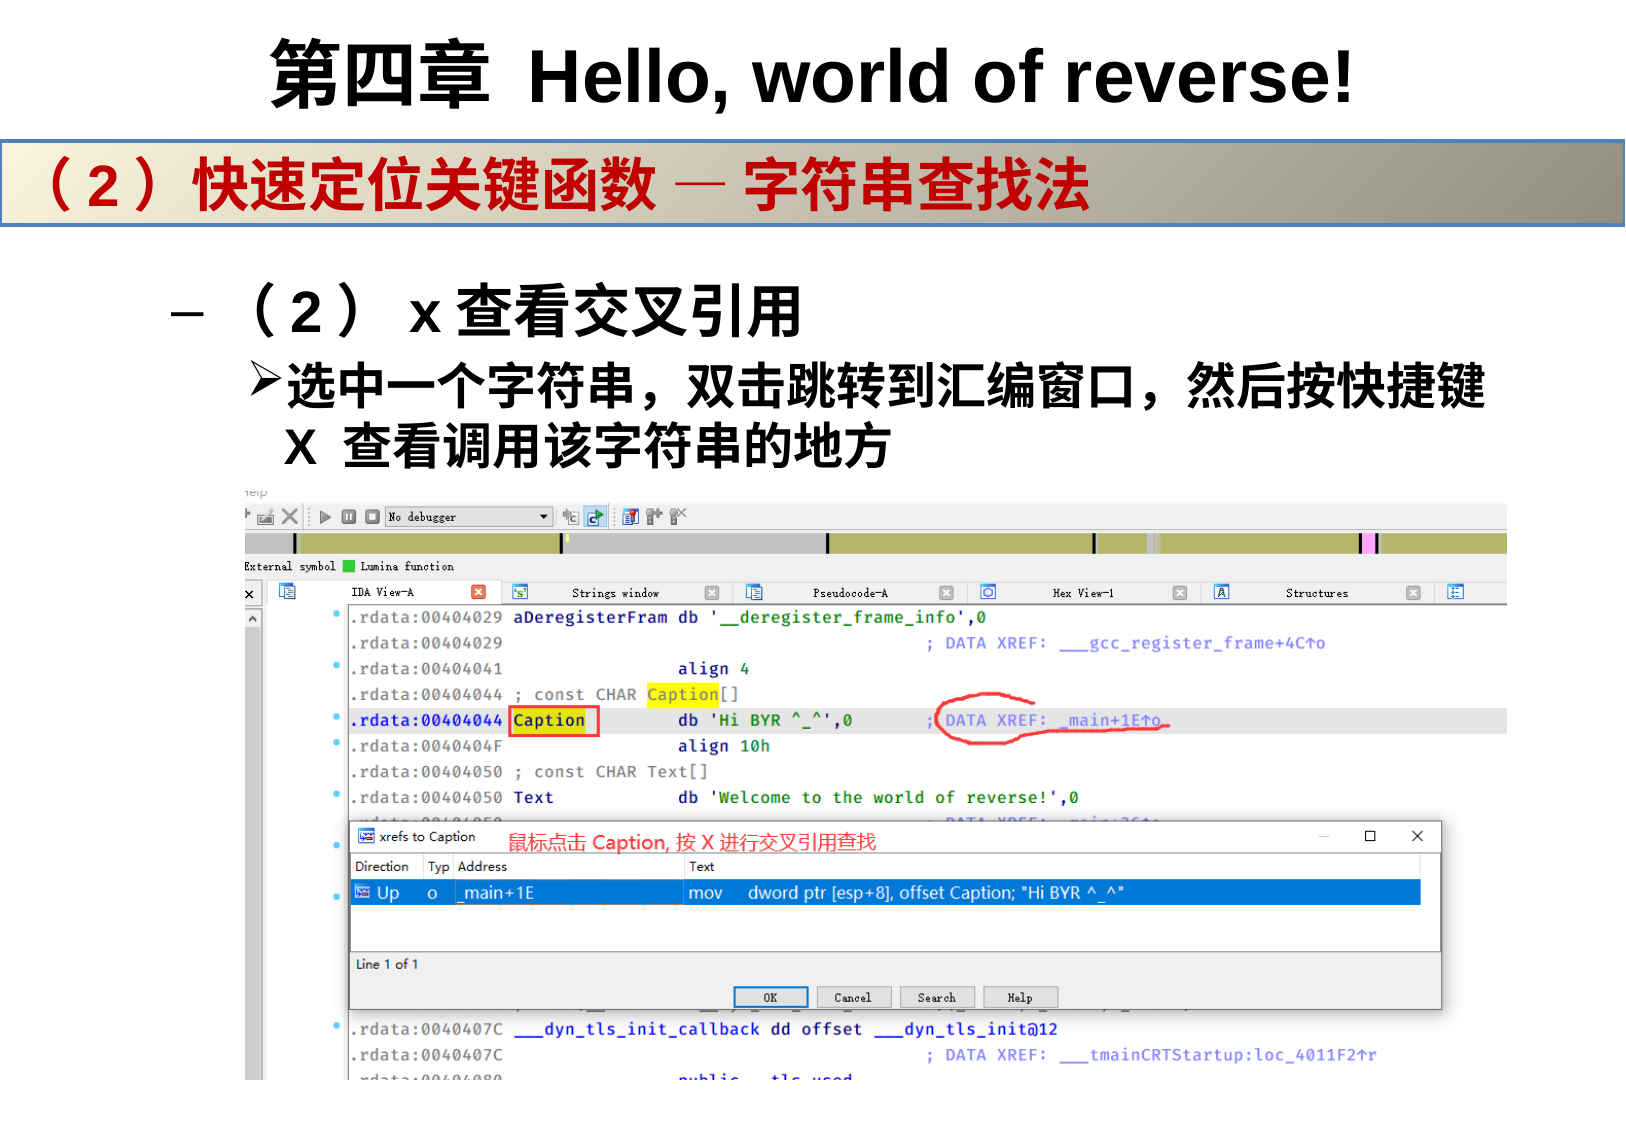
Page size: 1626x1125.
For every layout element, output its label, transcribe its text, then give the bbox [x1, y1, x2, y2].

picture [245, 491, 1508, 1080]
text_box （2）快速定位关键函数 — 字符串查找法 [0, 139, 1625, 227]
title 第四章 Hello, world of reverse! [81, 19, 1544, 126]
list （2）x查看交叉引用 选中一个字符串，双击跳转到汇编窗口，然后按快捷键 X 查看调用该字符串的地方 [81, 267, 1544, 882]
